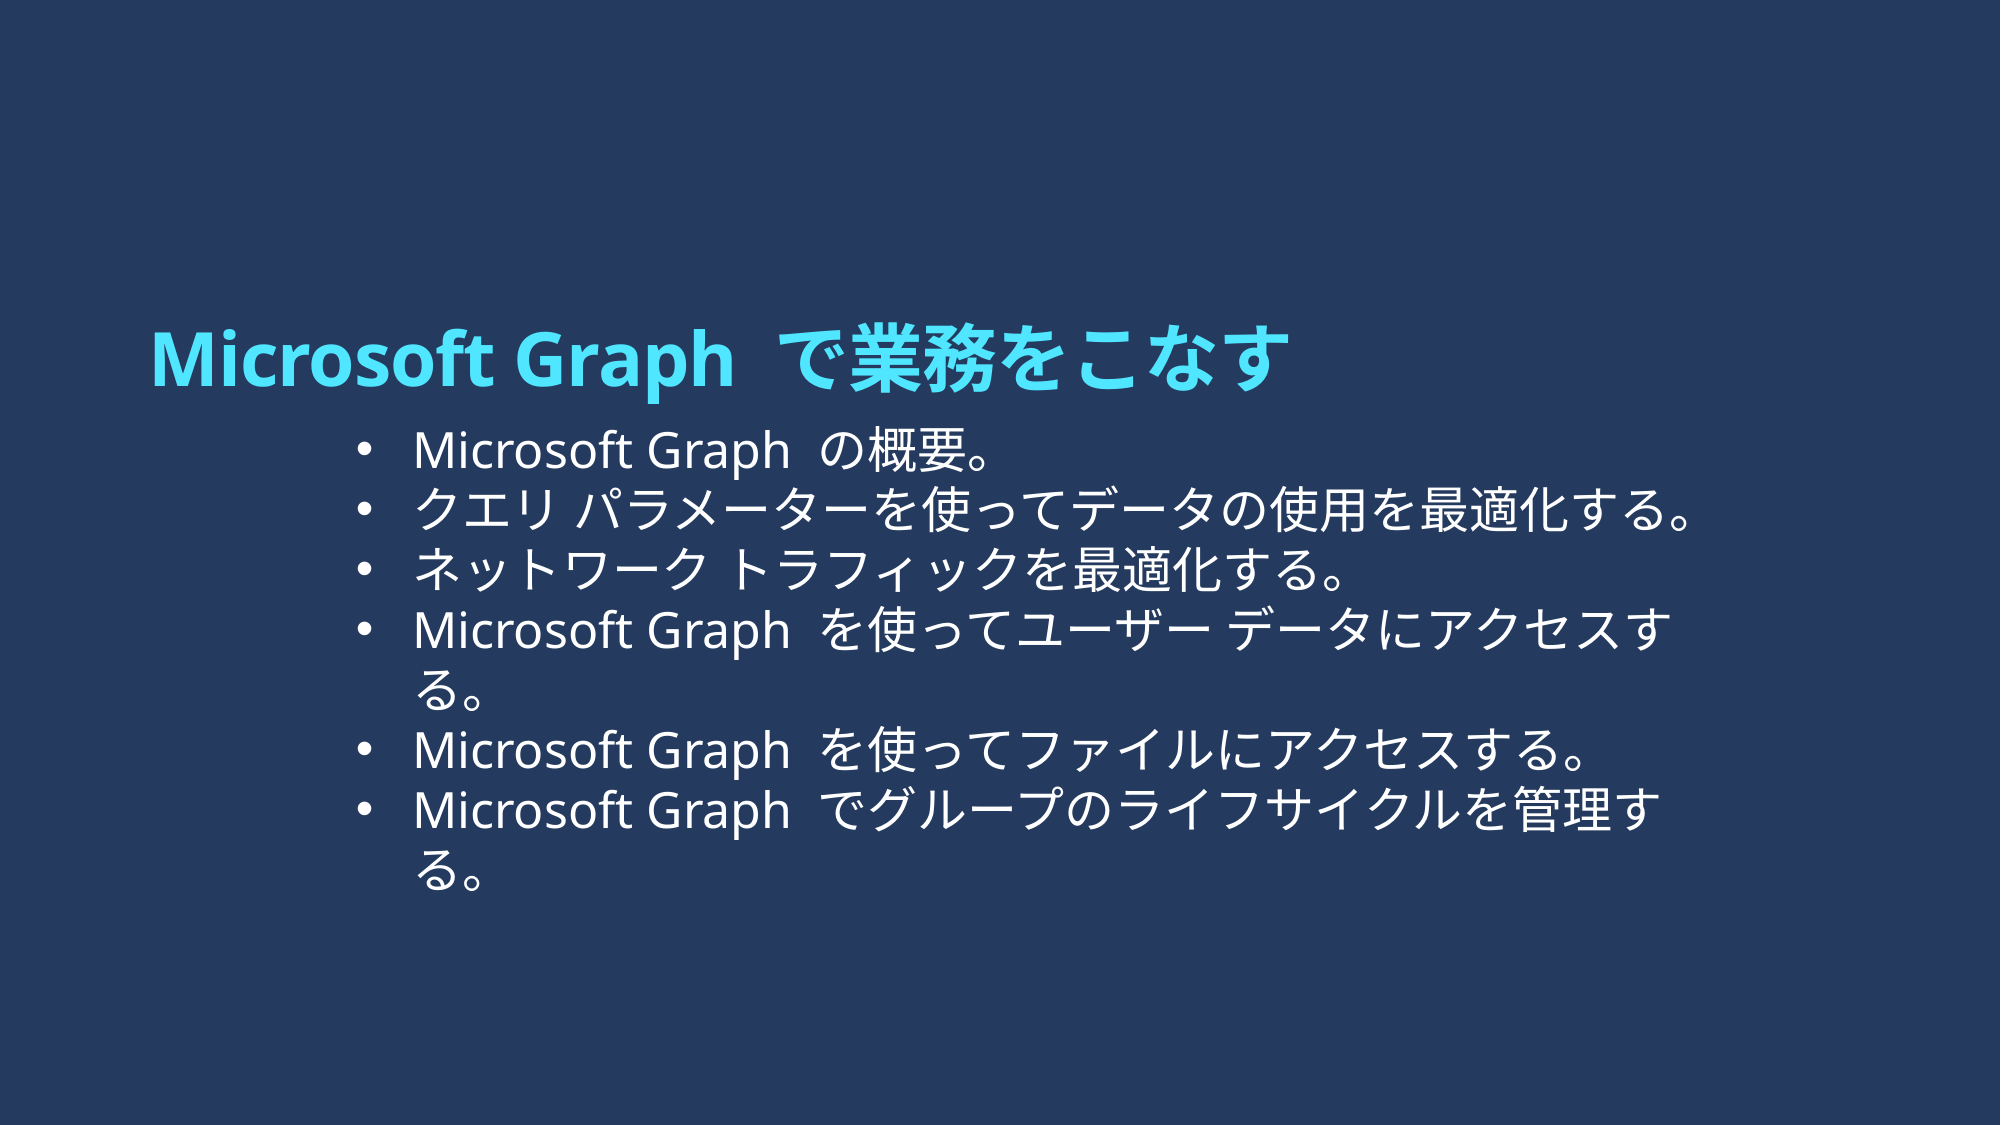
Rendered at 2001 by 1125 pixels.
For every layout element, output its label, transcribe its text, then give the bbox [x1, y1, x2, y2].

title Microsoft Graph で業務をこなす [148, 319, 1731, 404]
text_box Microsoft Graph の概要。 クエリ パラメーターを使ってデータの使用を最適化する。 ネットワーク トラフィックを最適化する。 Microsoft Graph を使ってユーザー データにアクセスする。 Microsoft Graph を使ってファイルにアクセスする。 Microsoft Graph でグループのライフサイクルを管理する。 [355, 418, 1702, 959]
